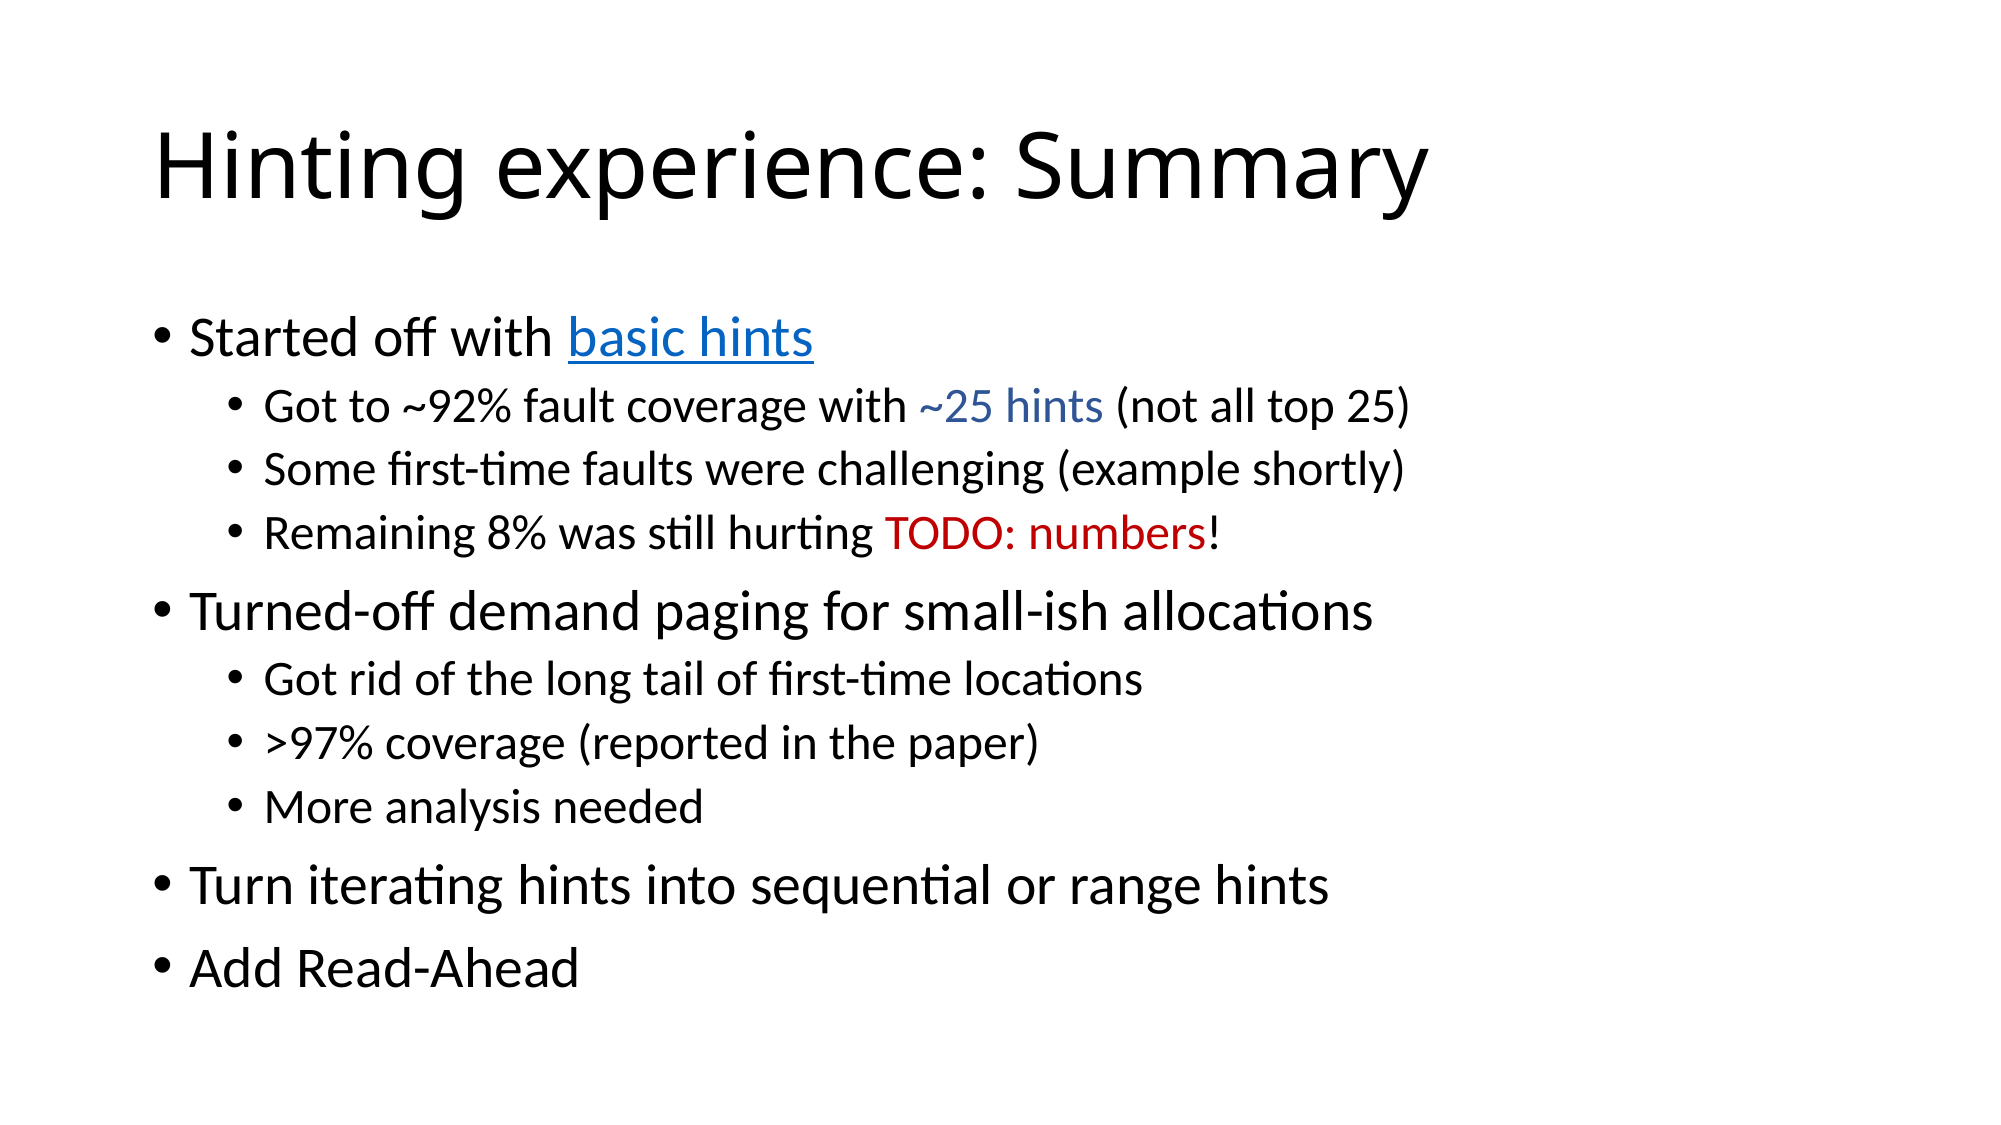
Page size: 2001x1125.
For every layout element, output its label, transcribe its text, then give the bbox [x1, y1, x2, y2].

list Started off with basic hints Got to ~92% fault coverage with ~25 hints (not all top 25) Some first-time faults were challenging (example shortly) Remaining 8% was still hurting TODO: numbers! Turned-off demand paging for small-ish allocations Got rid of the long tail of first-time locations >97% coverage (reported in the paper) More analysis needed Turn iterating hints into sequential or range hints Add Read-Ahead [137, 299, 1863, 1014]
title Hinting experience: Summary [137, 59, 1863, 278]
